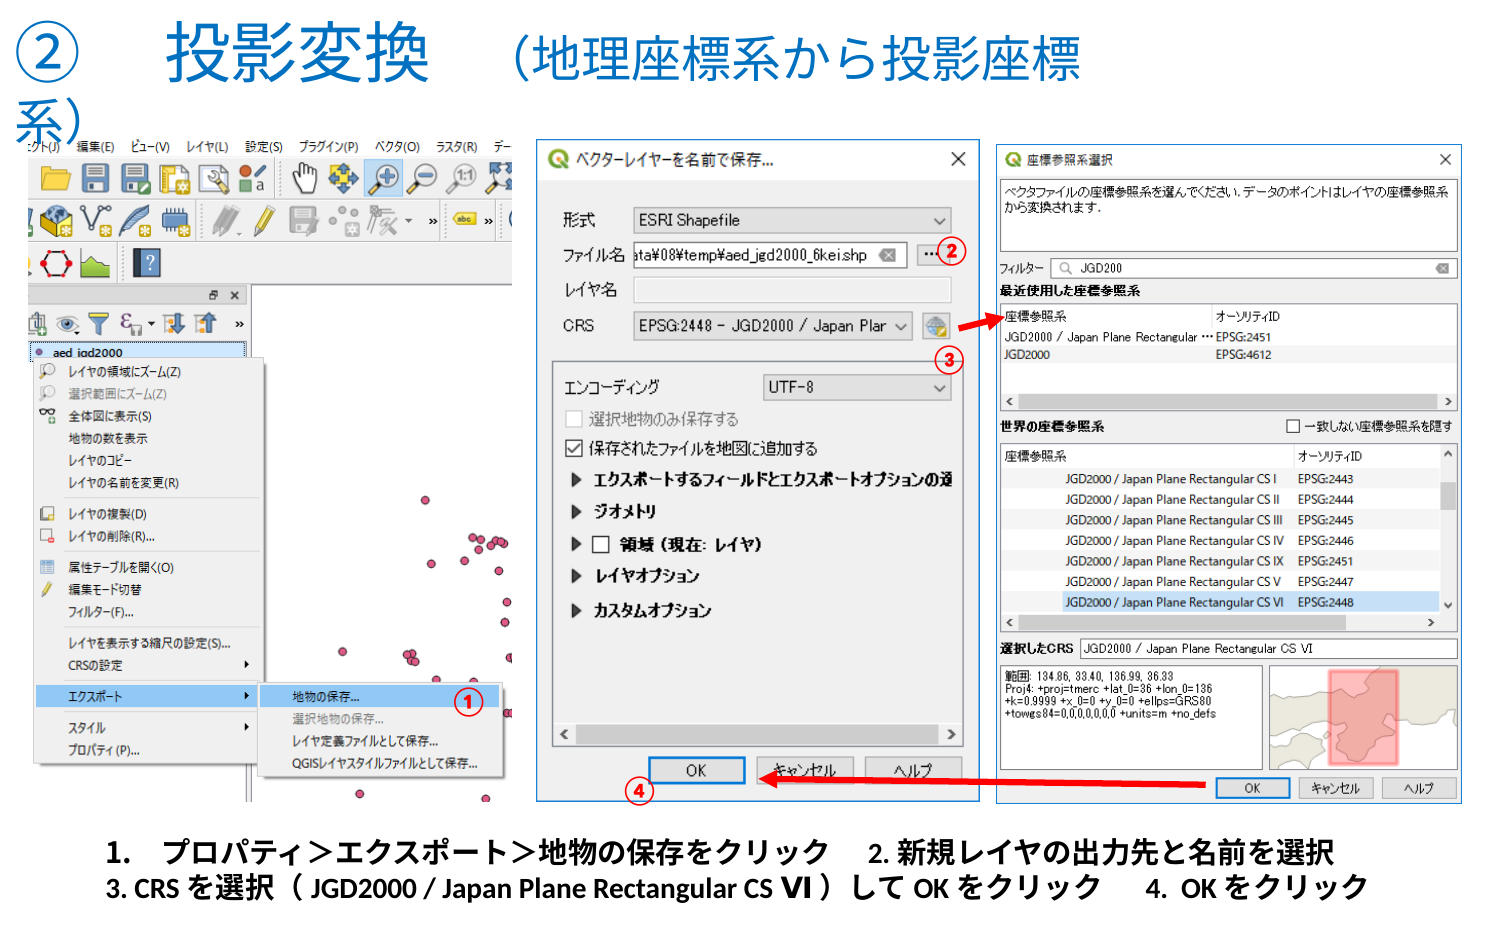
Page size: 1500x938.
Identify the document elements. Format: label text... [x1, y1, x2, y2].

text_box ② 投影変換 （地理座標系から投影座標系） [0, 3, 1131, 159]
text_box ② [980, 223, 986, 274]
text_box ③ [980, 333, 984, 384]
text_box プロパティ＞エクスポート＞地物の保存をクリック 2.新規レイヤの出力先と名前を選択 3. CRSを選択（JGD2000 / Japan Plane Rectangular CS Ⅵ）してOKをクリック 4. OKをクリック [90, 827, 1410, 913]
picture [28, 132, 512, 802]
picture [536, 139, 980, 802]
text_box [958, 316, 1006, 329]
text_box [758, 778, 1206, 785]
picture [996, 144, 1462, 804]
text_box ④ [605, 802, 674, 814]
